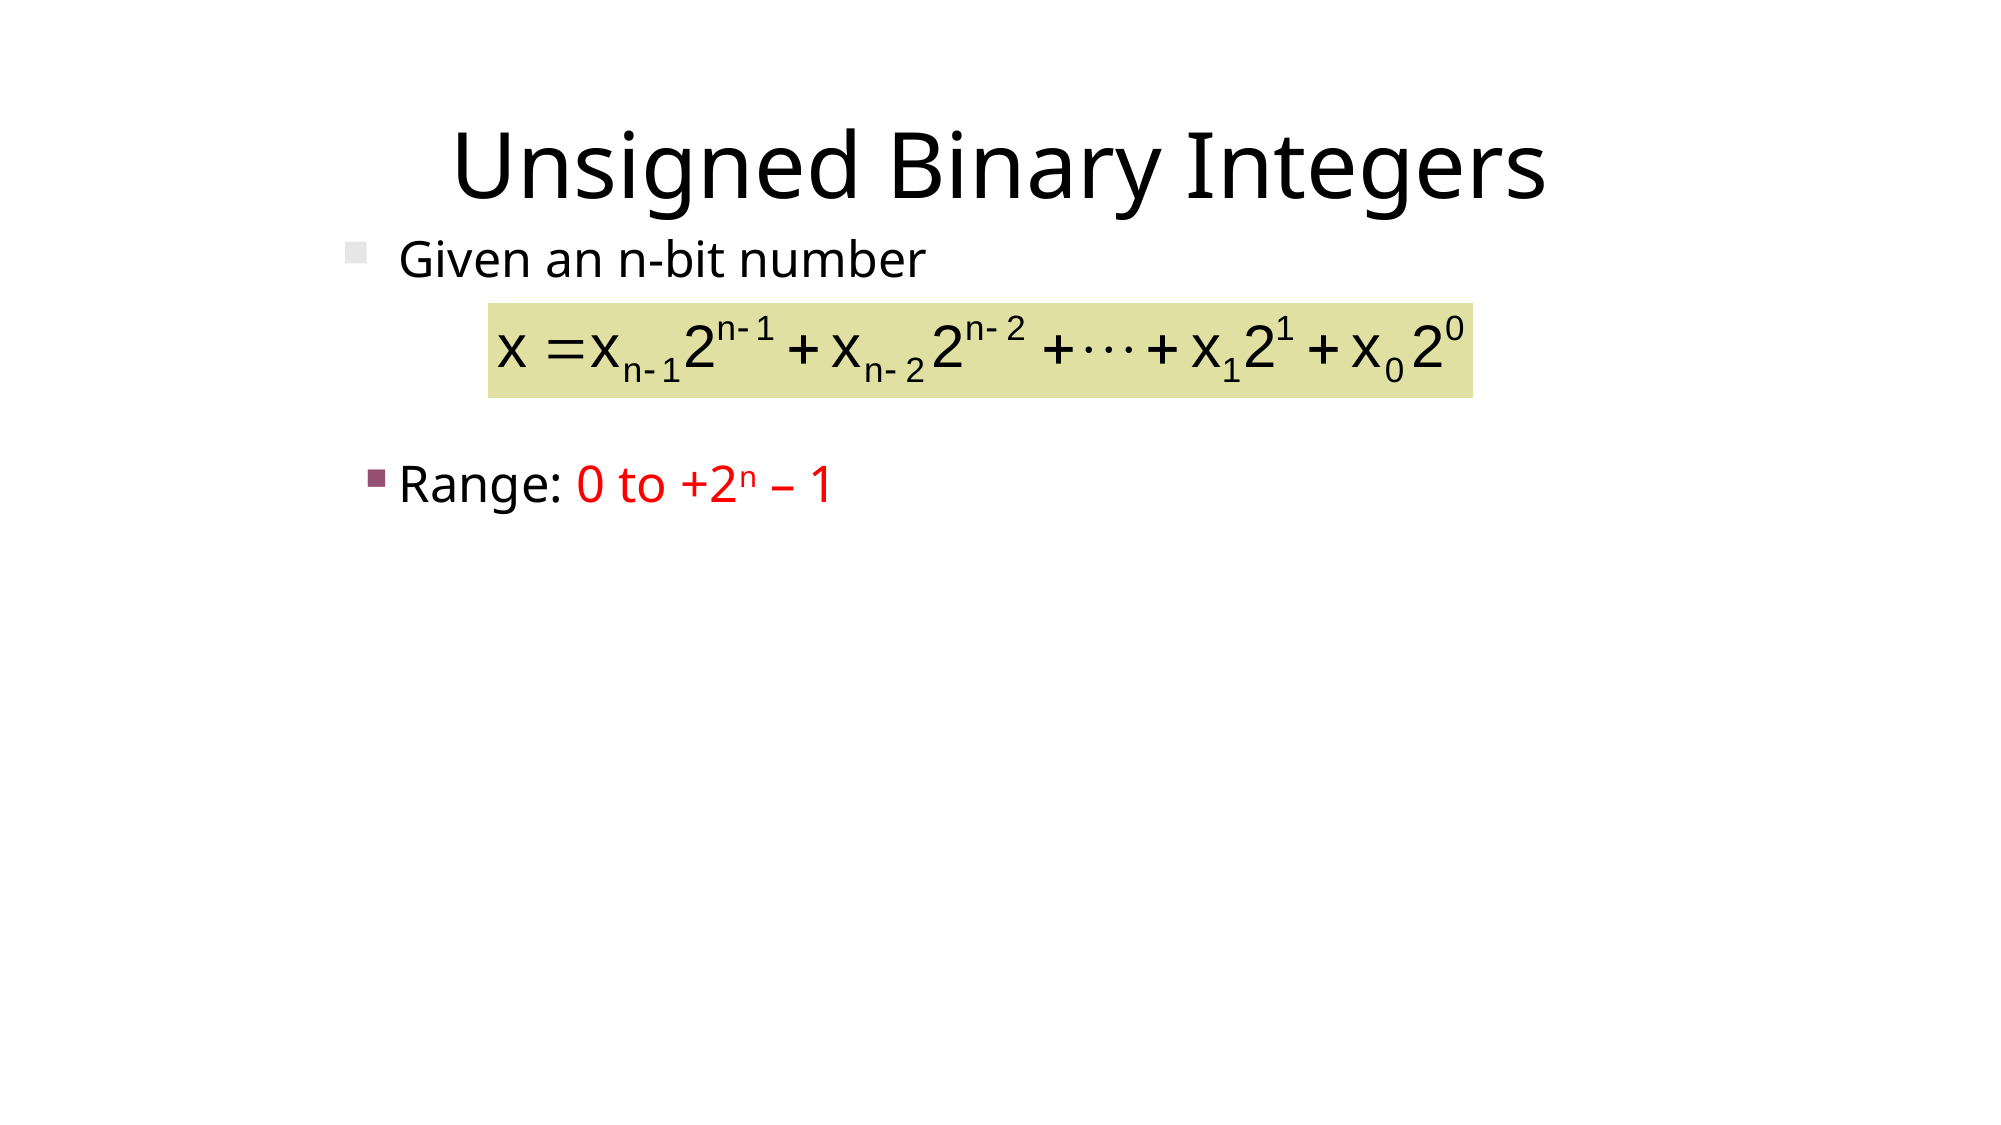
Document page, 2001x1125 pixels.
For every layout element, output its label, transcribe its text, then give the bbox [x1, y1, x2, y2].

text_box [487, 302, 1474, 398]
text_box Given an n-bit number [326, 220, 1684, 327]
list Range: 0 to +2n – 1 [350, 451, 965, 522]
title Unsigned Binary Integers [137, 59, 1863, 278]
